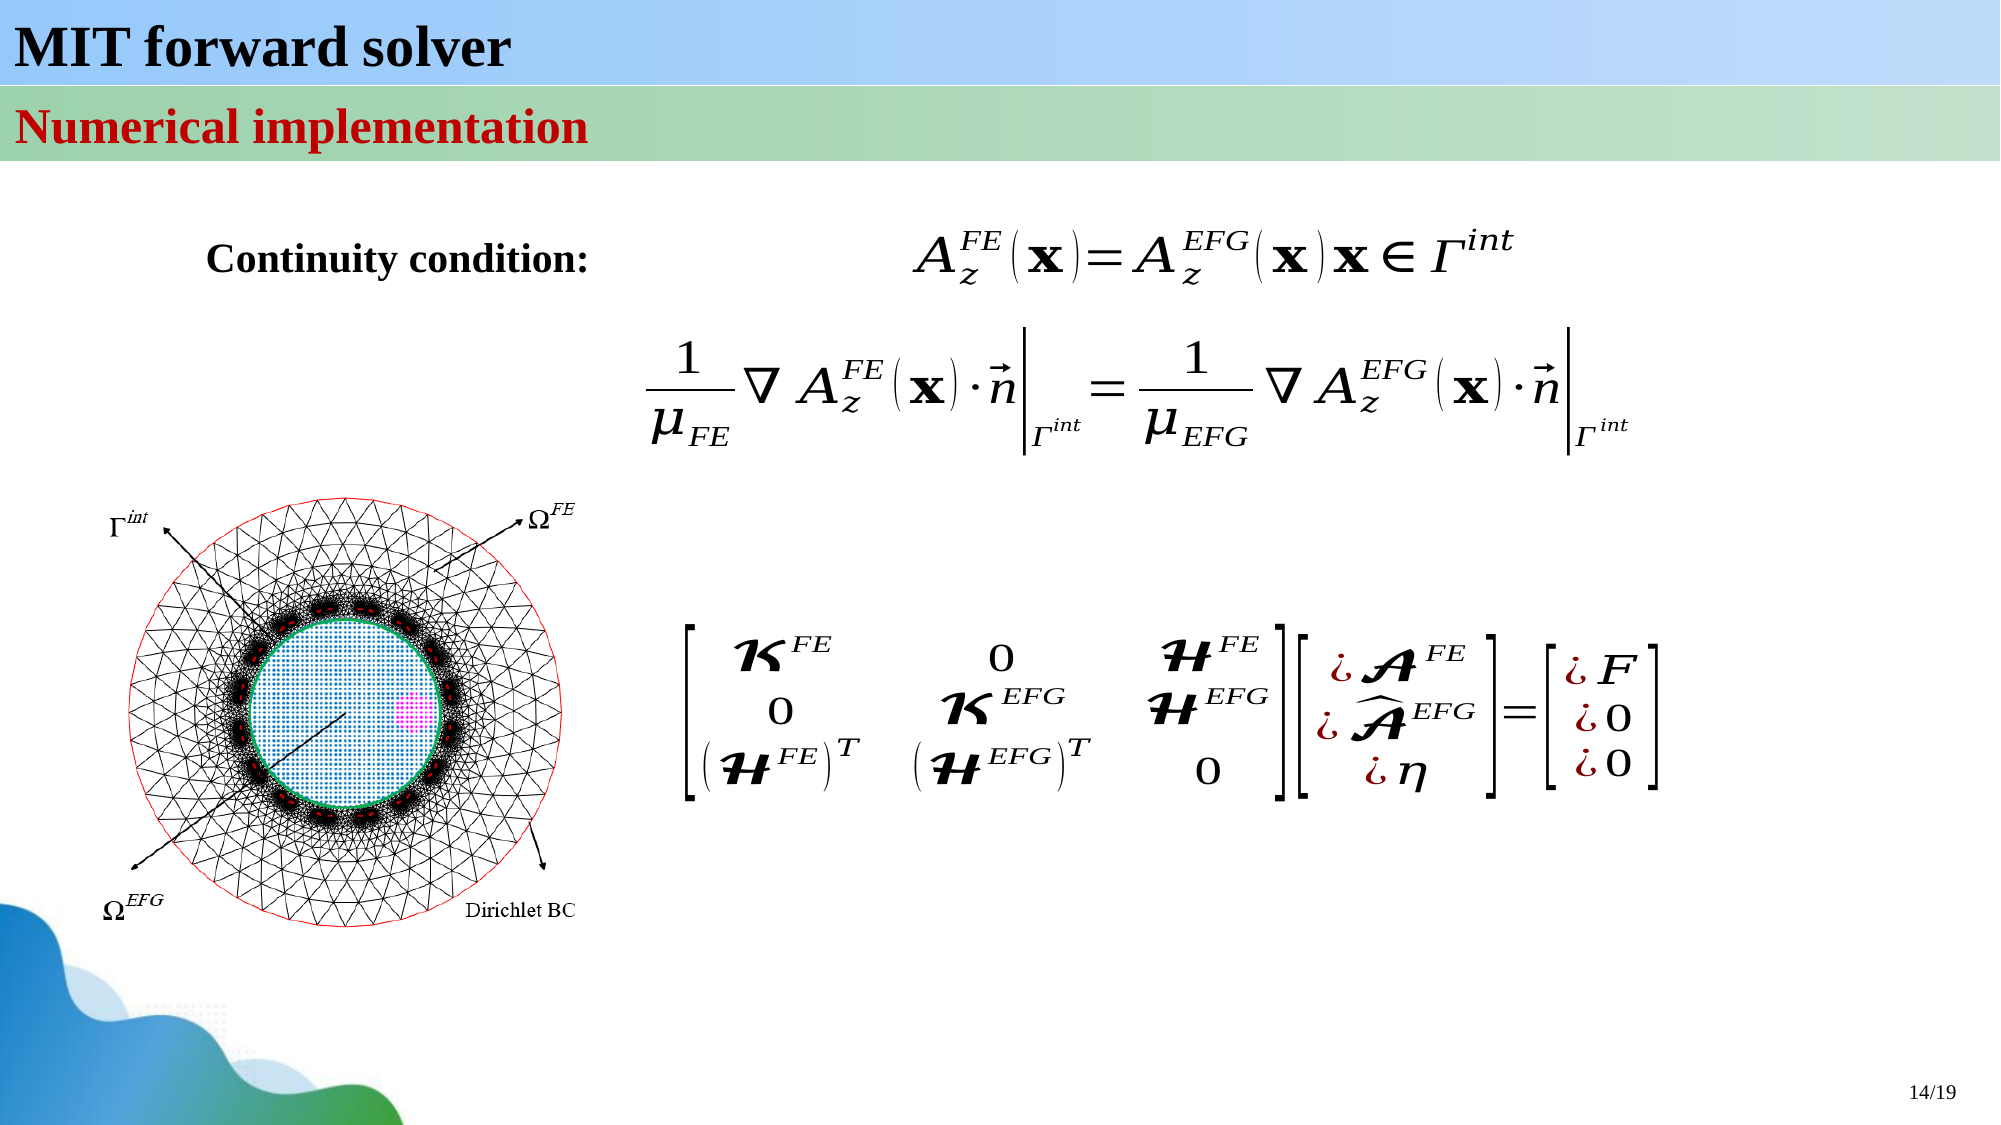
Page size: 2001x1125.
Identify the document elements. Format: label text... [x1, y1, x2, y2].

picture [0, 497, 584, 1125]
text_box Continuity condition: [190, 223, 606, 289]
text_box Numerical implementation [0, 86, 2000, 161]
text_box MIT forward solver [0, 0, 2000, 85]
slide_number 14/19 [1862, 1051, 1972, 1112]
